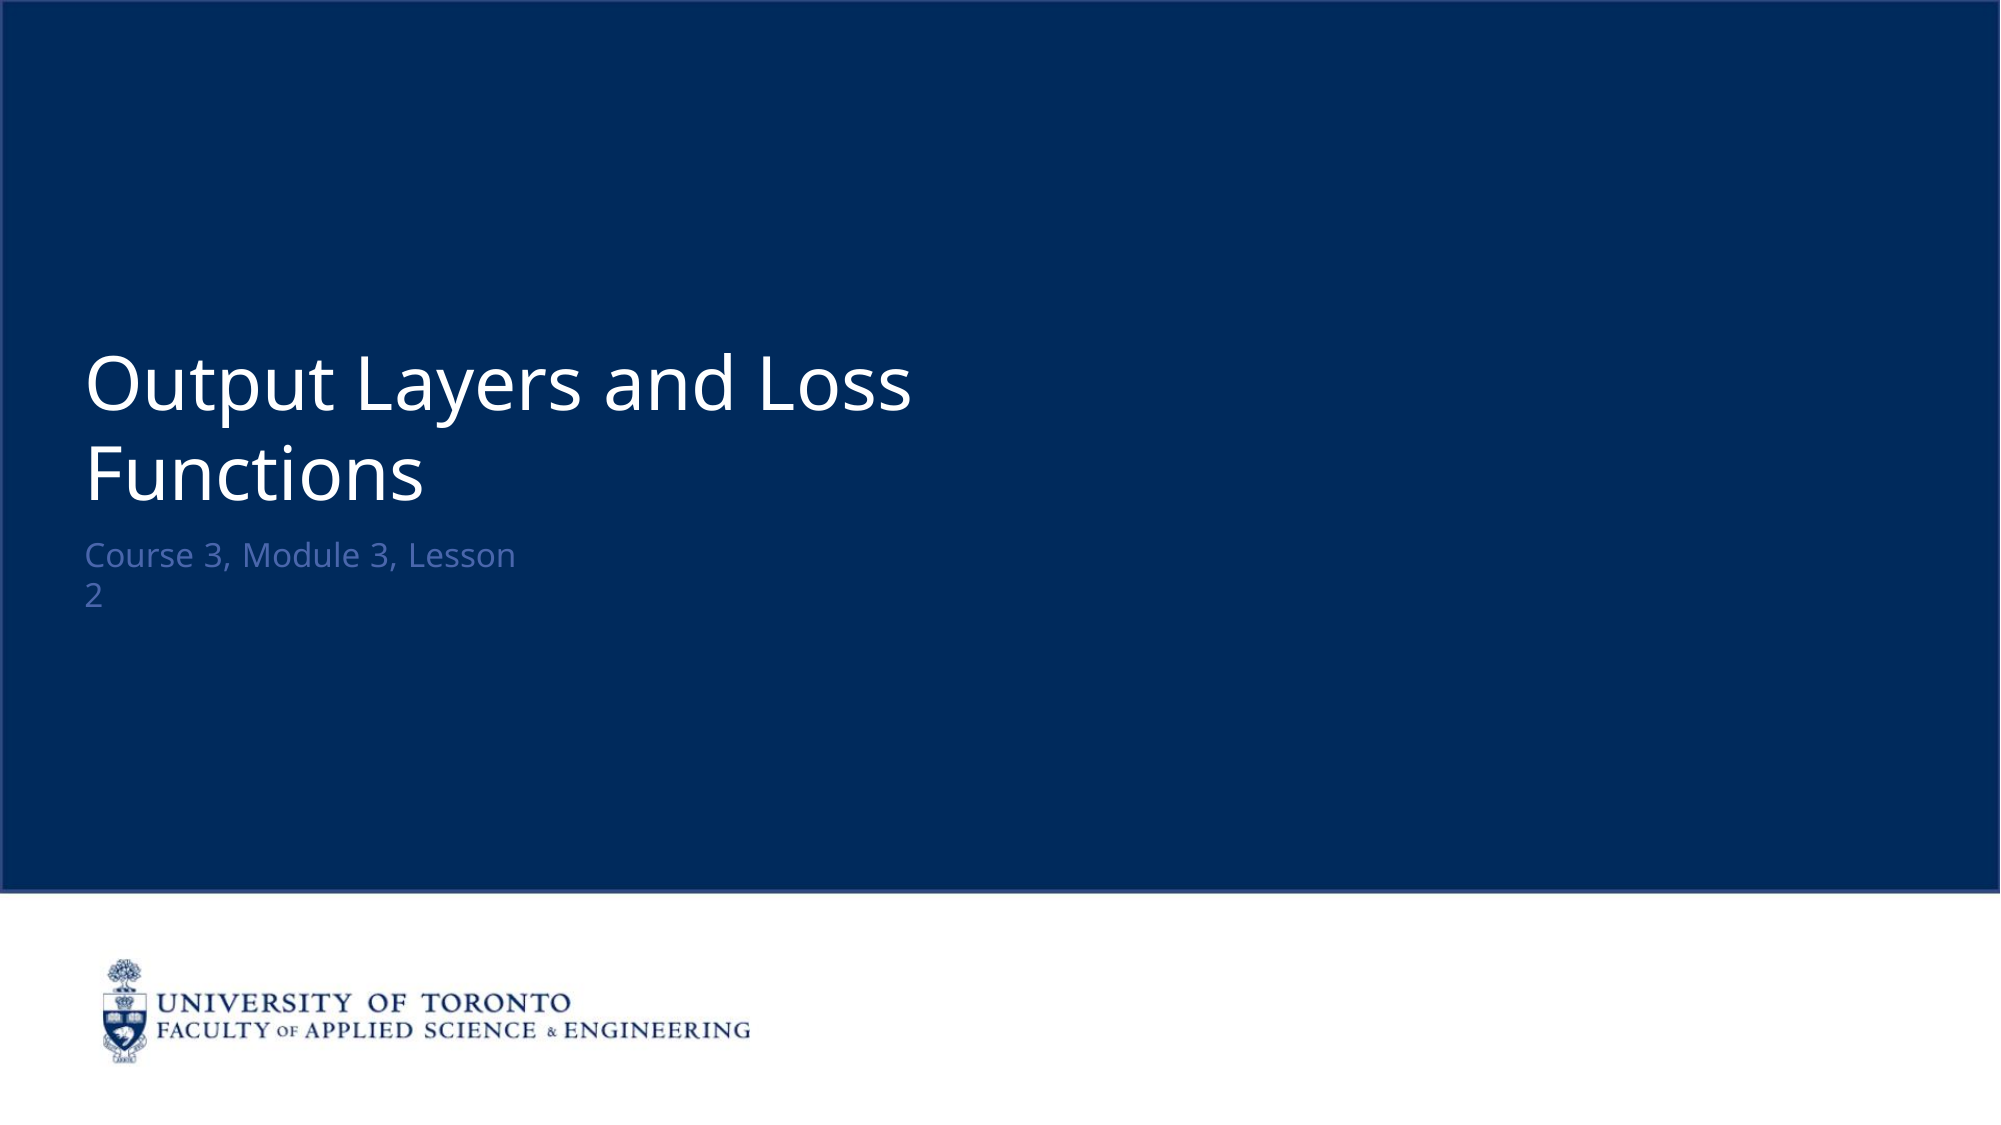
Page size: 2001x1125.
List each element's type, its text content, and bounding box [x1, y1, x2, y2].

text_box Course 3, Module 3, Lesson 2 [84, 534, 522, 615]
text_box [0, 0, 2000, 1125]
text_box Output Layers and Loss Functions [84, 334, 1222, 516]
